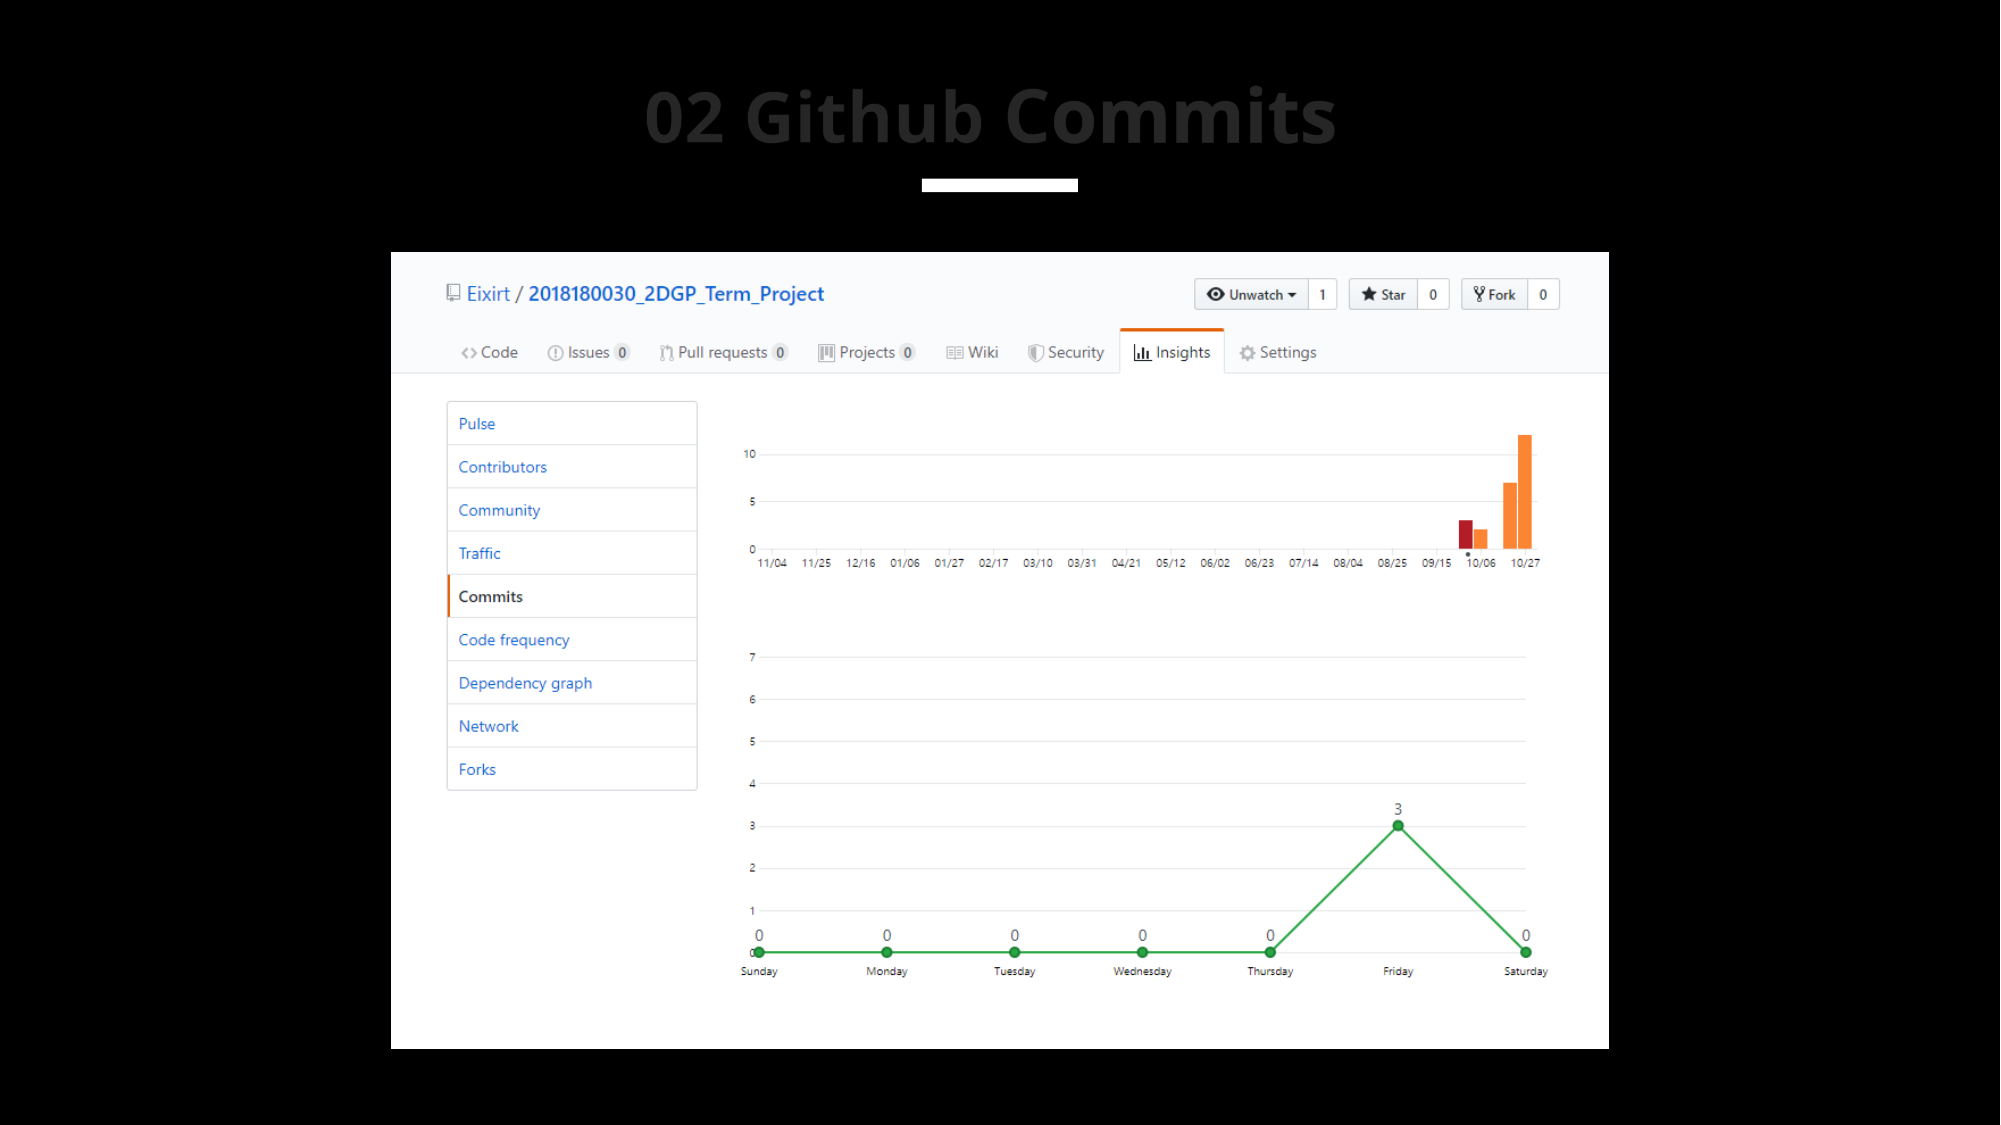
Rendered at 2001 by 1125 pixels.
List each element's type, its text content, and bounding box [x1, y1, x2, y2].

text_box [921, 177, 1079, 193]
picture [391, 252, 1609, 1049]
text_box 02 Github Commits [629, 60, 1371, 165]
